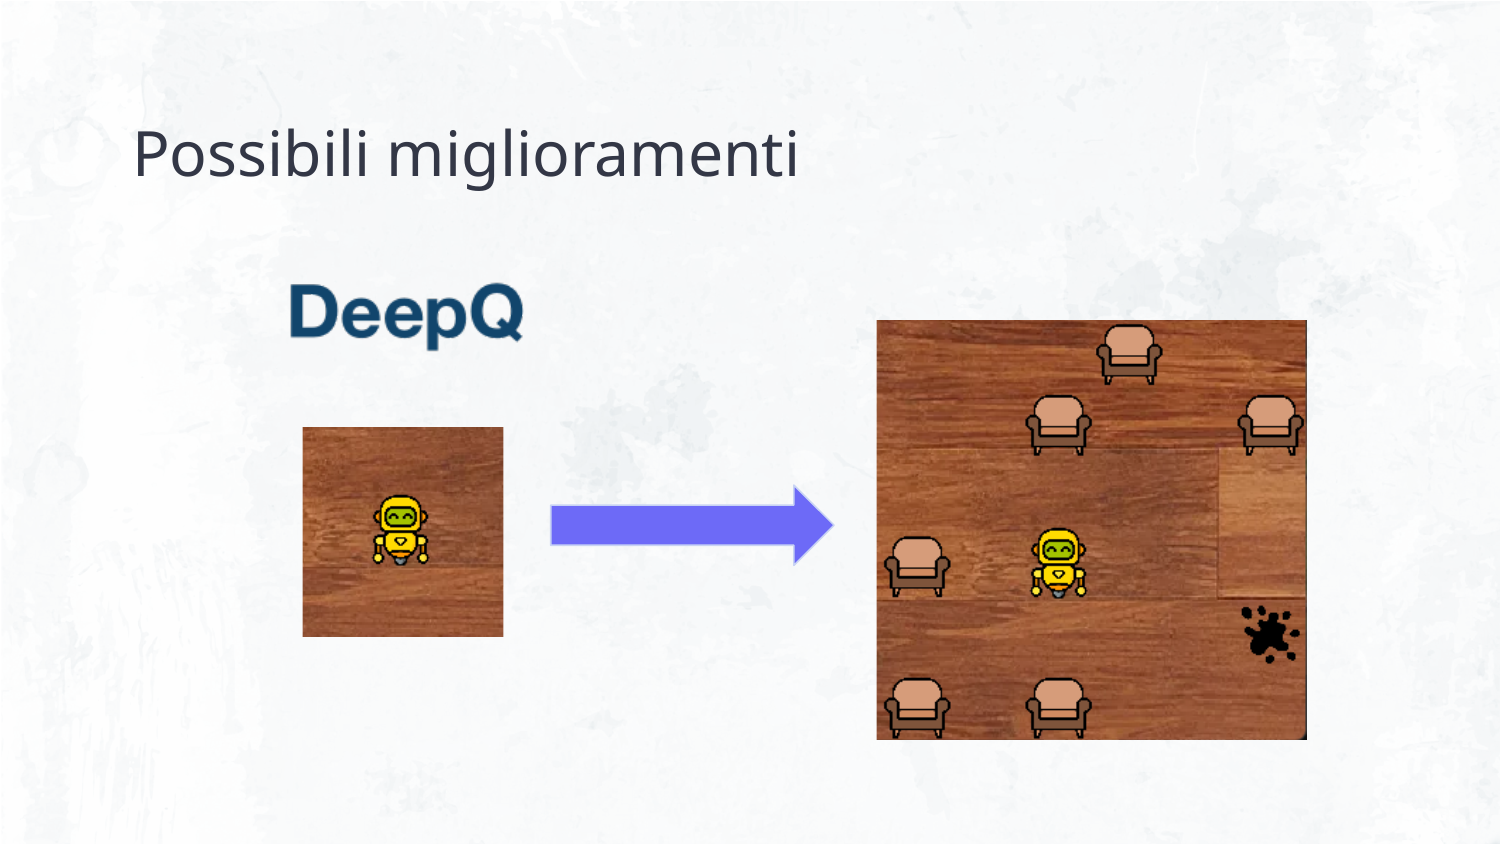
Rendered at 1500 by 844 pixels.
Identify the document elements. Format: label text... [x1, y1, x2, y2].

text_box [550, 485, 835, 566]
picture [2, 2, 1500, 844]
title Possibili miglioramenti [117, 87, 1383, 204]
